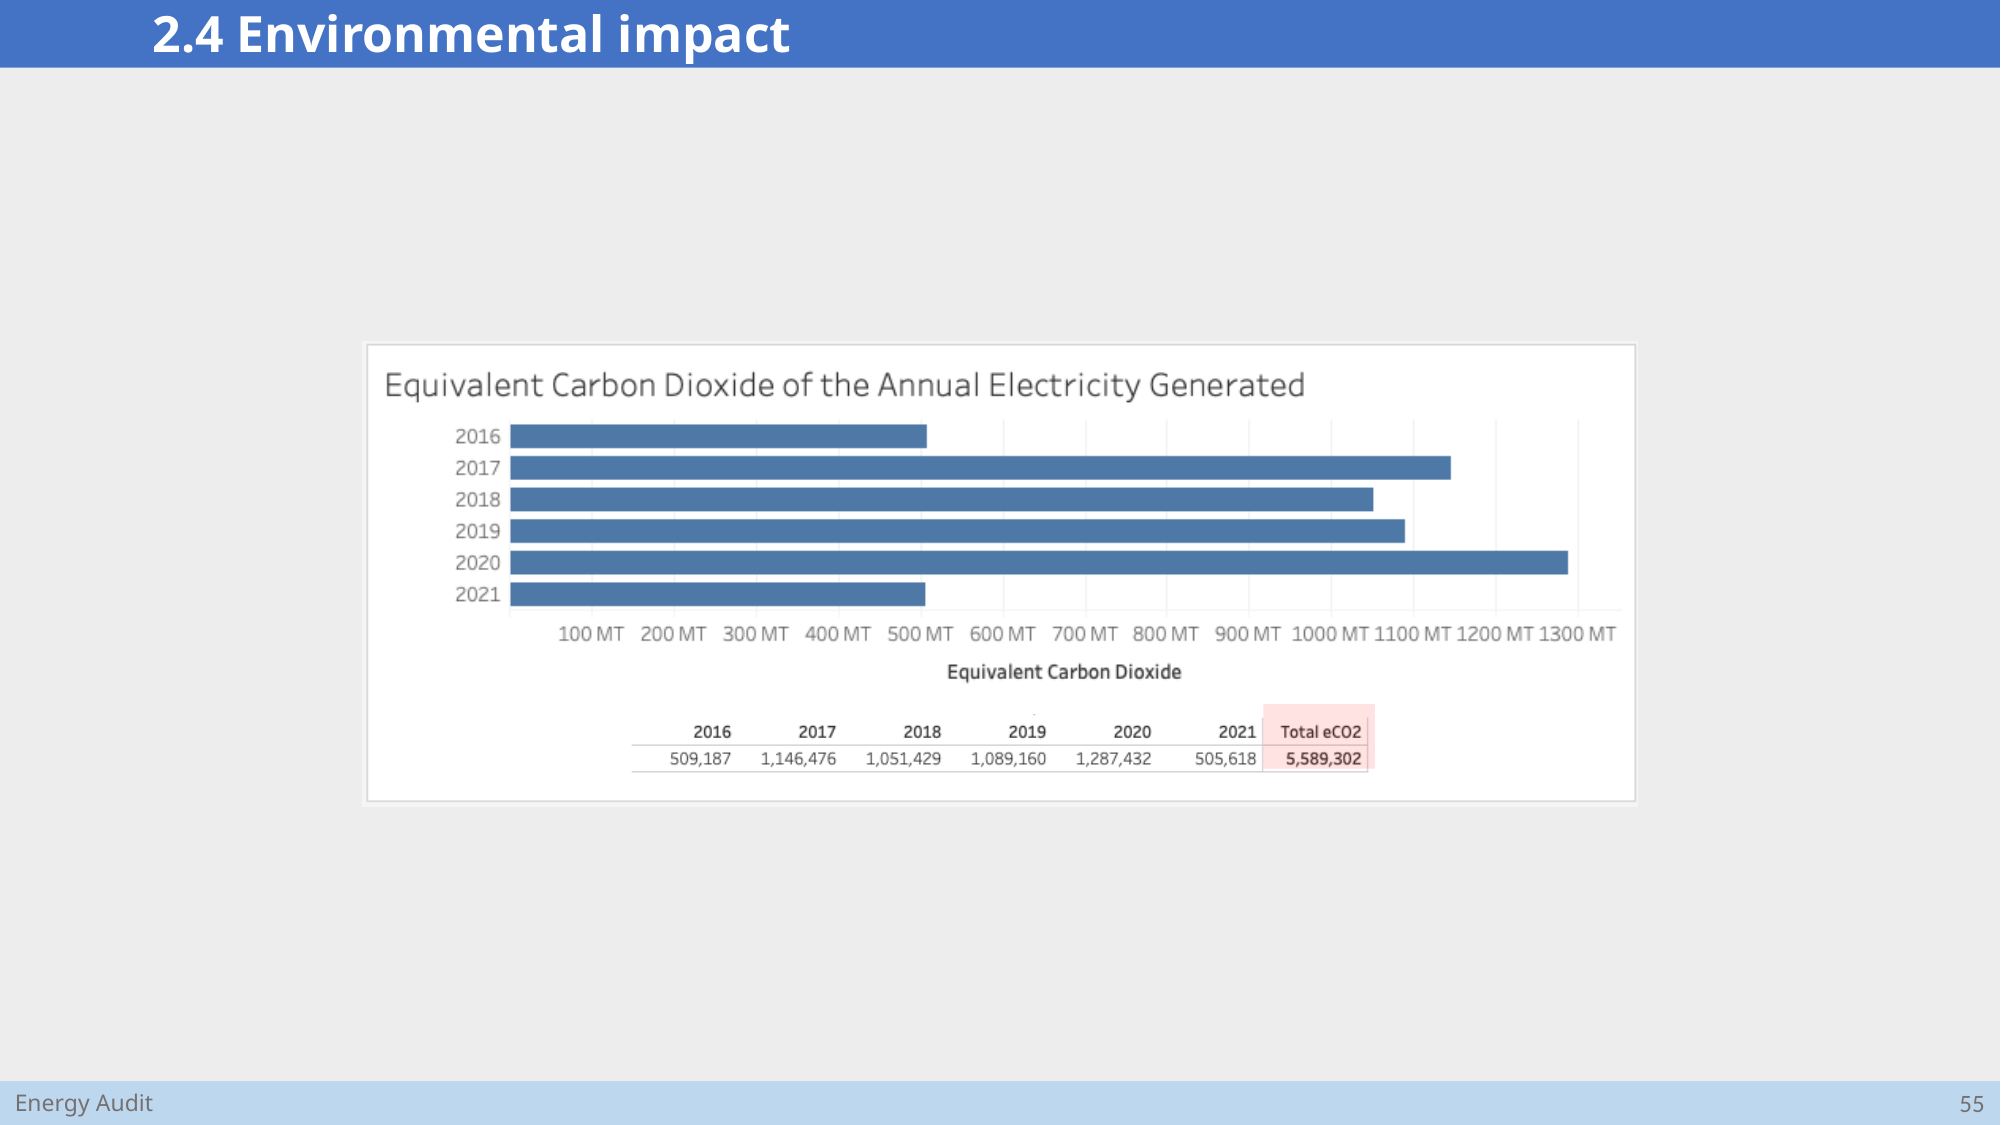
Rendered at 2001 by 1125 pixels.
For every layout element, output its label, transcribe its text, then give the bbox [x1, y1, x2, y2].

text_box [0, 1082, 1412, 1125]
title 2.4 Environmental impact [137, 7, 1863, 58]
slide_number 55 [1412, 1072, 2000, 1125]
text_box Energy Audit [0, 1081, 1116, 1124]
text_box [0, 69, 2000, 1082]
picture [362, 341, 1638, 807]
text_box [0, 0, 2000, 69]
